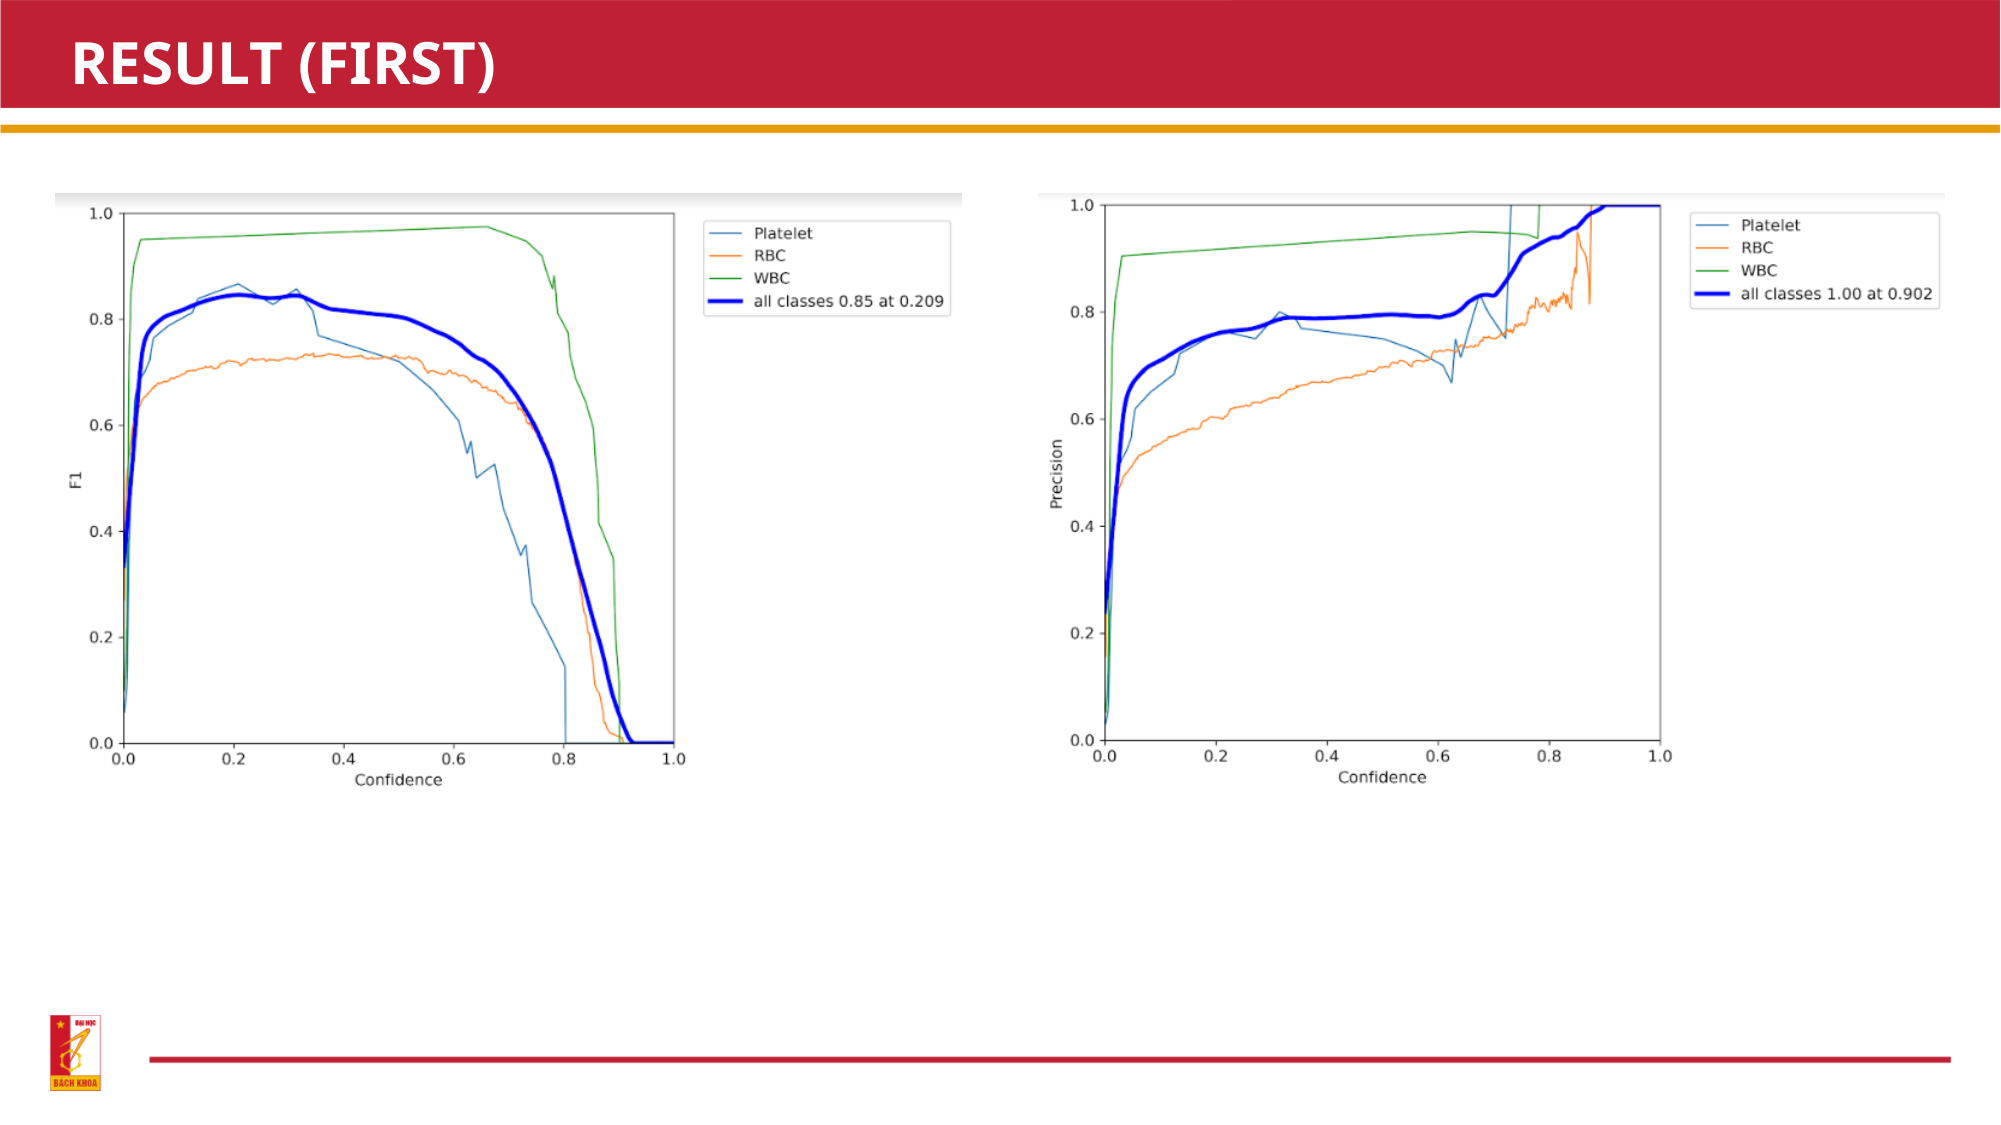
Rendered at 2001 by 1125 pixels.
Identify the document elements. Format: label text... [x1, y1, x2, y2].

title RESULT (FIRST) [55, 18, 1945, 90]
picture [0, 0, 2001, 1125]
